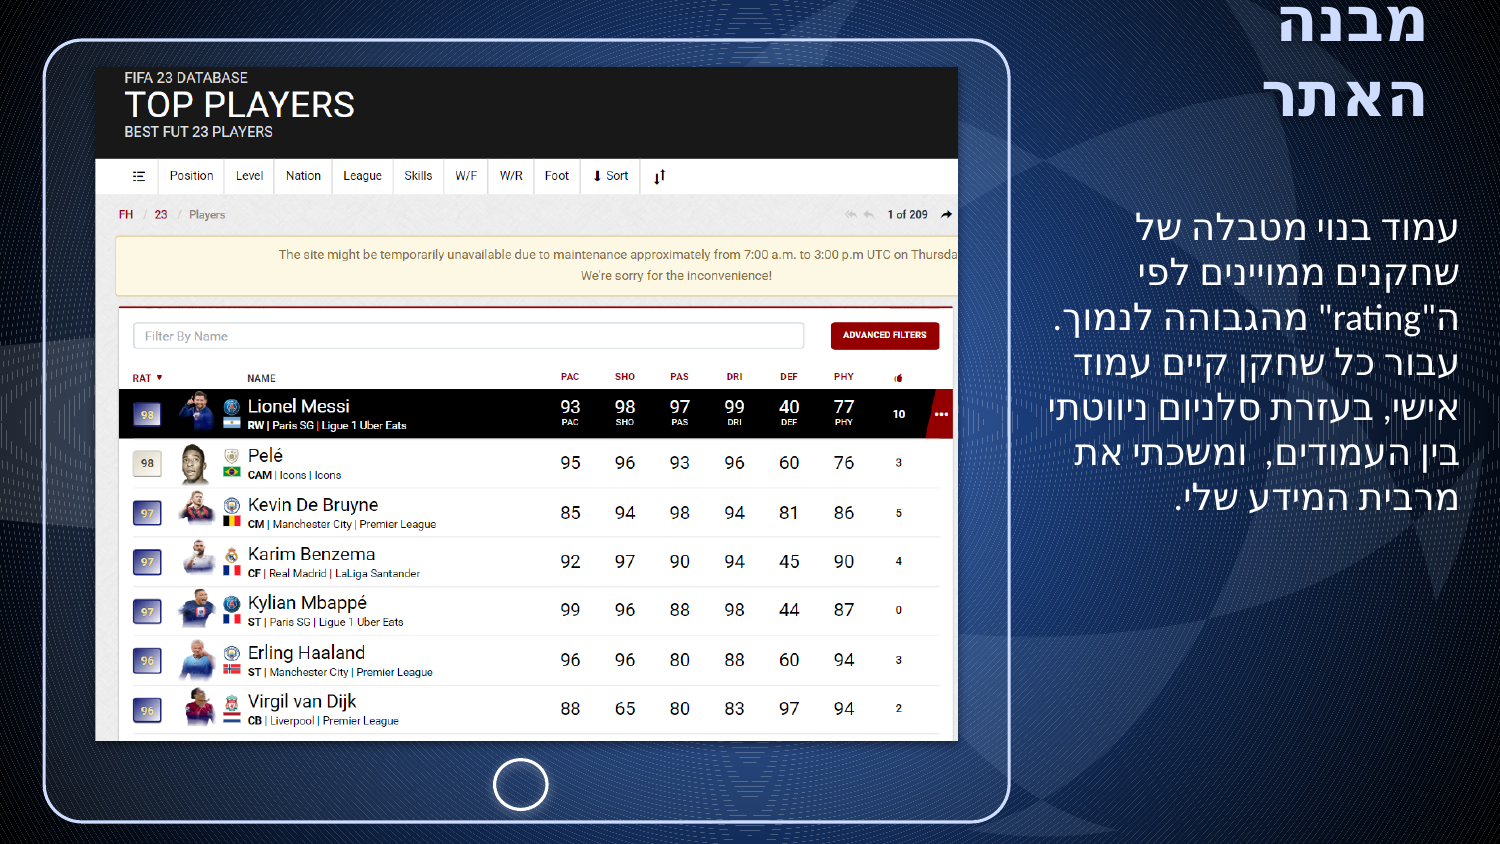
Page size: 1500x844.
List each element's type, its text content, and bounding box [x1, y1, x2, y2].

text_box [43, 39, 1010, 823]
subtitle עמוד בנוי מטבלה של שחקנים ממויינים לפי ה"rating" מהגבוהה לנמוך. עבור כל שחקן קיים עמוד אישי, בעזרת סלניום ניווטתי בין העמודים, ומשכתי את מרבית המידע שלי. [1020, 187, 1476, 414]
picture [95, 67, 958, 741]
title מבנה האתר [1128, 0, 1446, 144]
